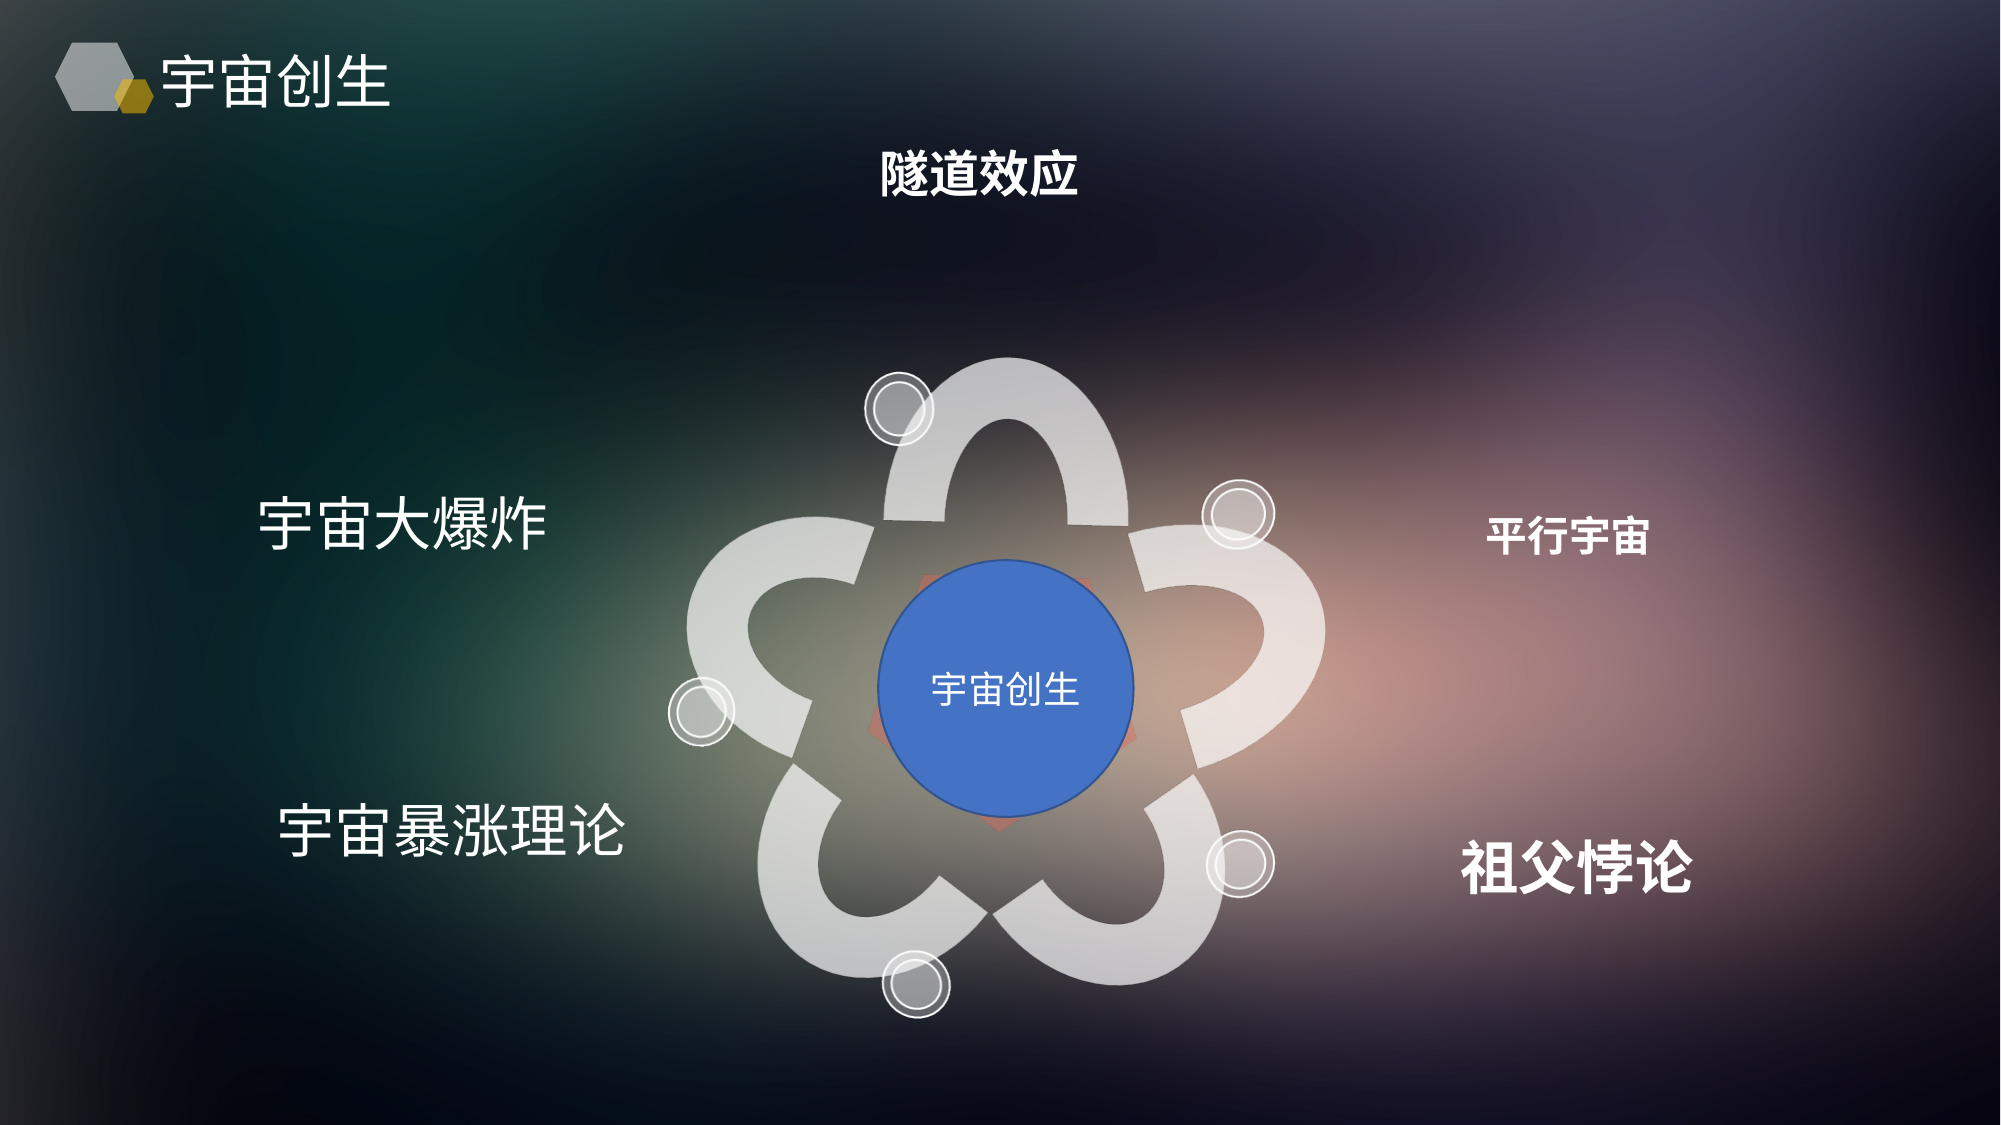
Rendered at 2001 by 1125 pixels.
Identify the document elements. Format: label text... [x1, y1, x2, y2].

text_box [54, 42, 135, 111]
text_box 宇宙创生 [144, 37, 408, 123]
picture [0, 0, 2001, 1125]
text_box 隧道效应 [809, 135, 1149, 210]
text_box [114, 79, 144, 114]
text_box 祖父悖论 [1407, 823, 1747, 909]
text_box 宇宙暴涨理论 [262, 795, 667, 873]
text_box 平行宇宙 [1399, 502, 1739, 567]
text_box 宇宙大爆炸 [242, 487, 667, 566]
